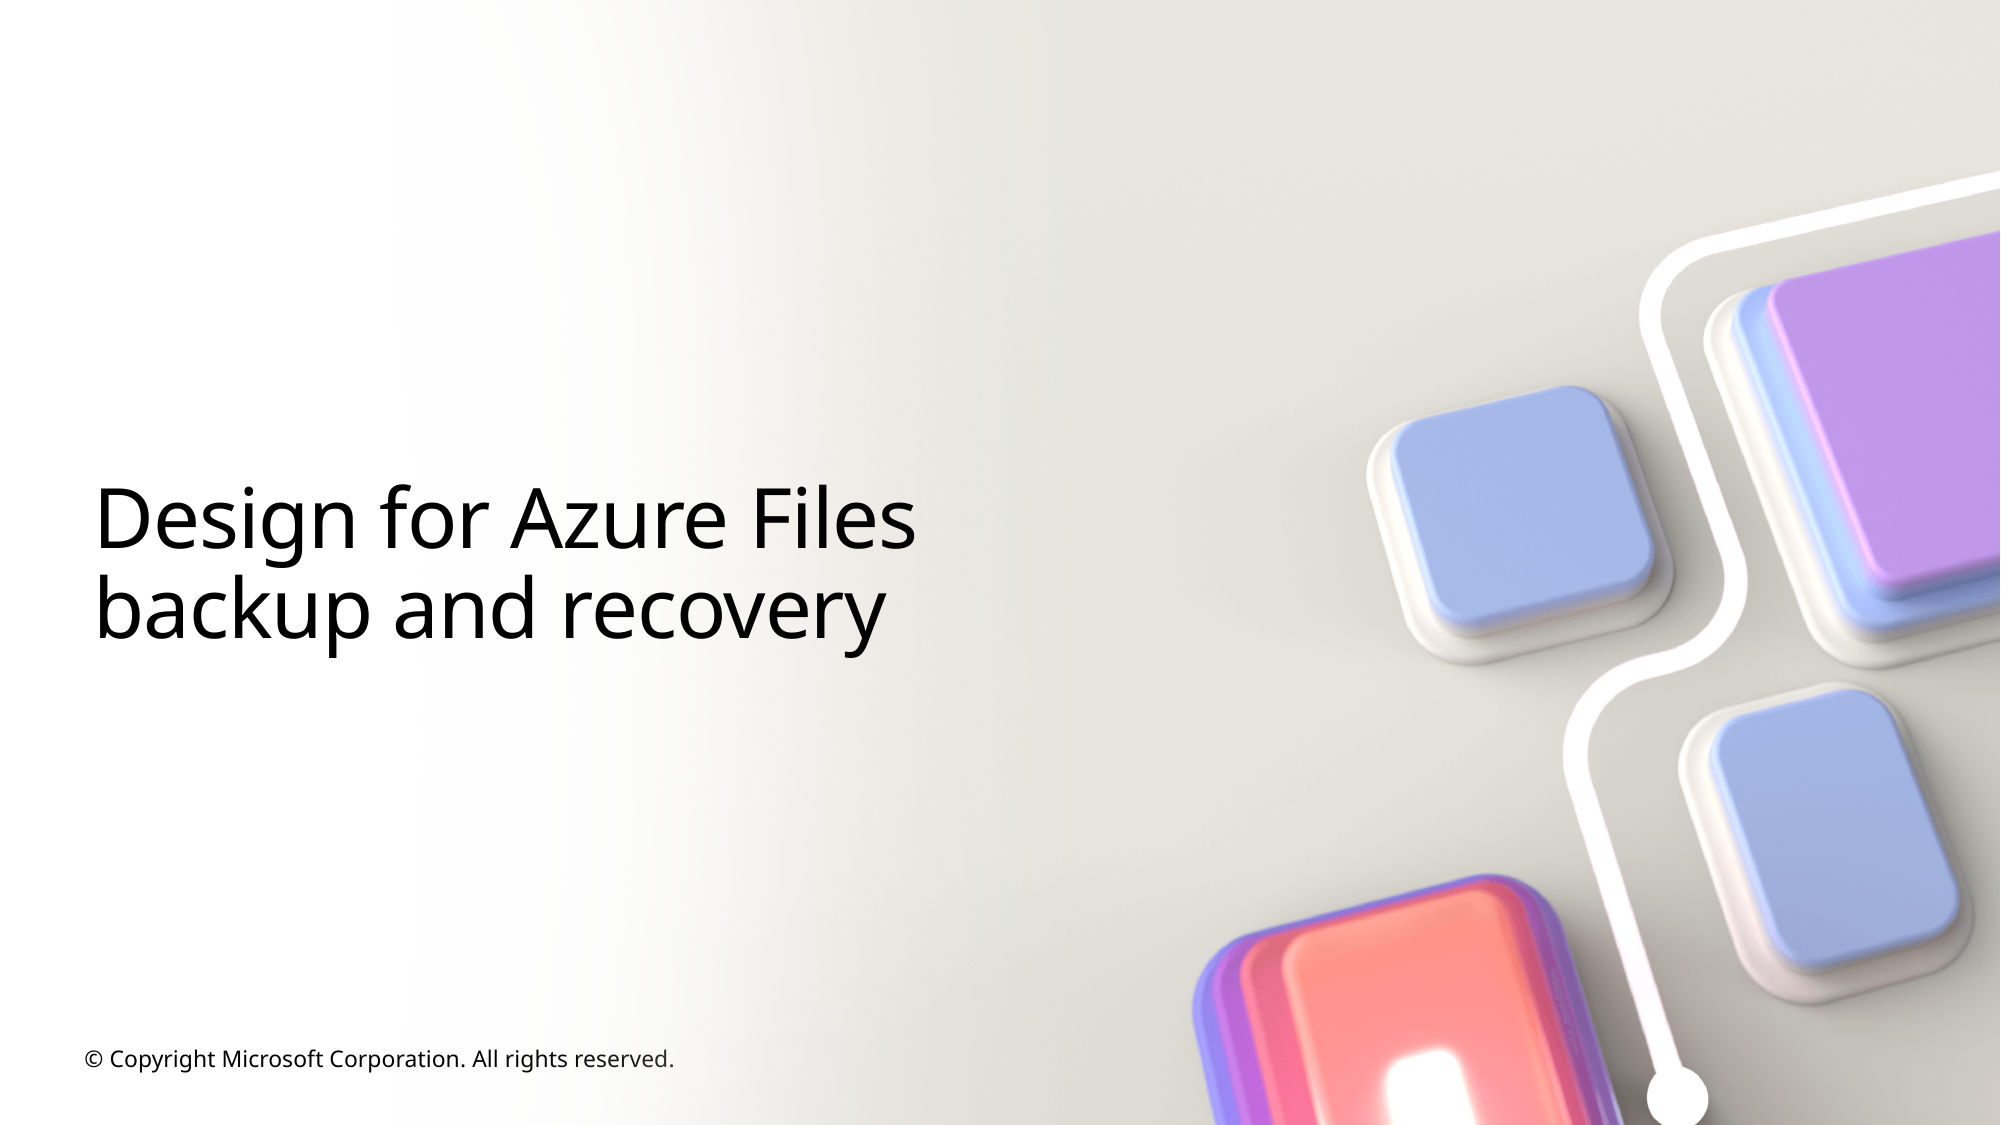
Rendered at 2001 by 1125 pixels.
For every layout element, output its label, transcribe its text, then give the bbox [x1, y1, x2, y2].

picture [396, 0, 2000, 1125]
title Design for Azure Files backup and recovery [93, 555, 1135, 657]
